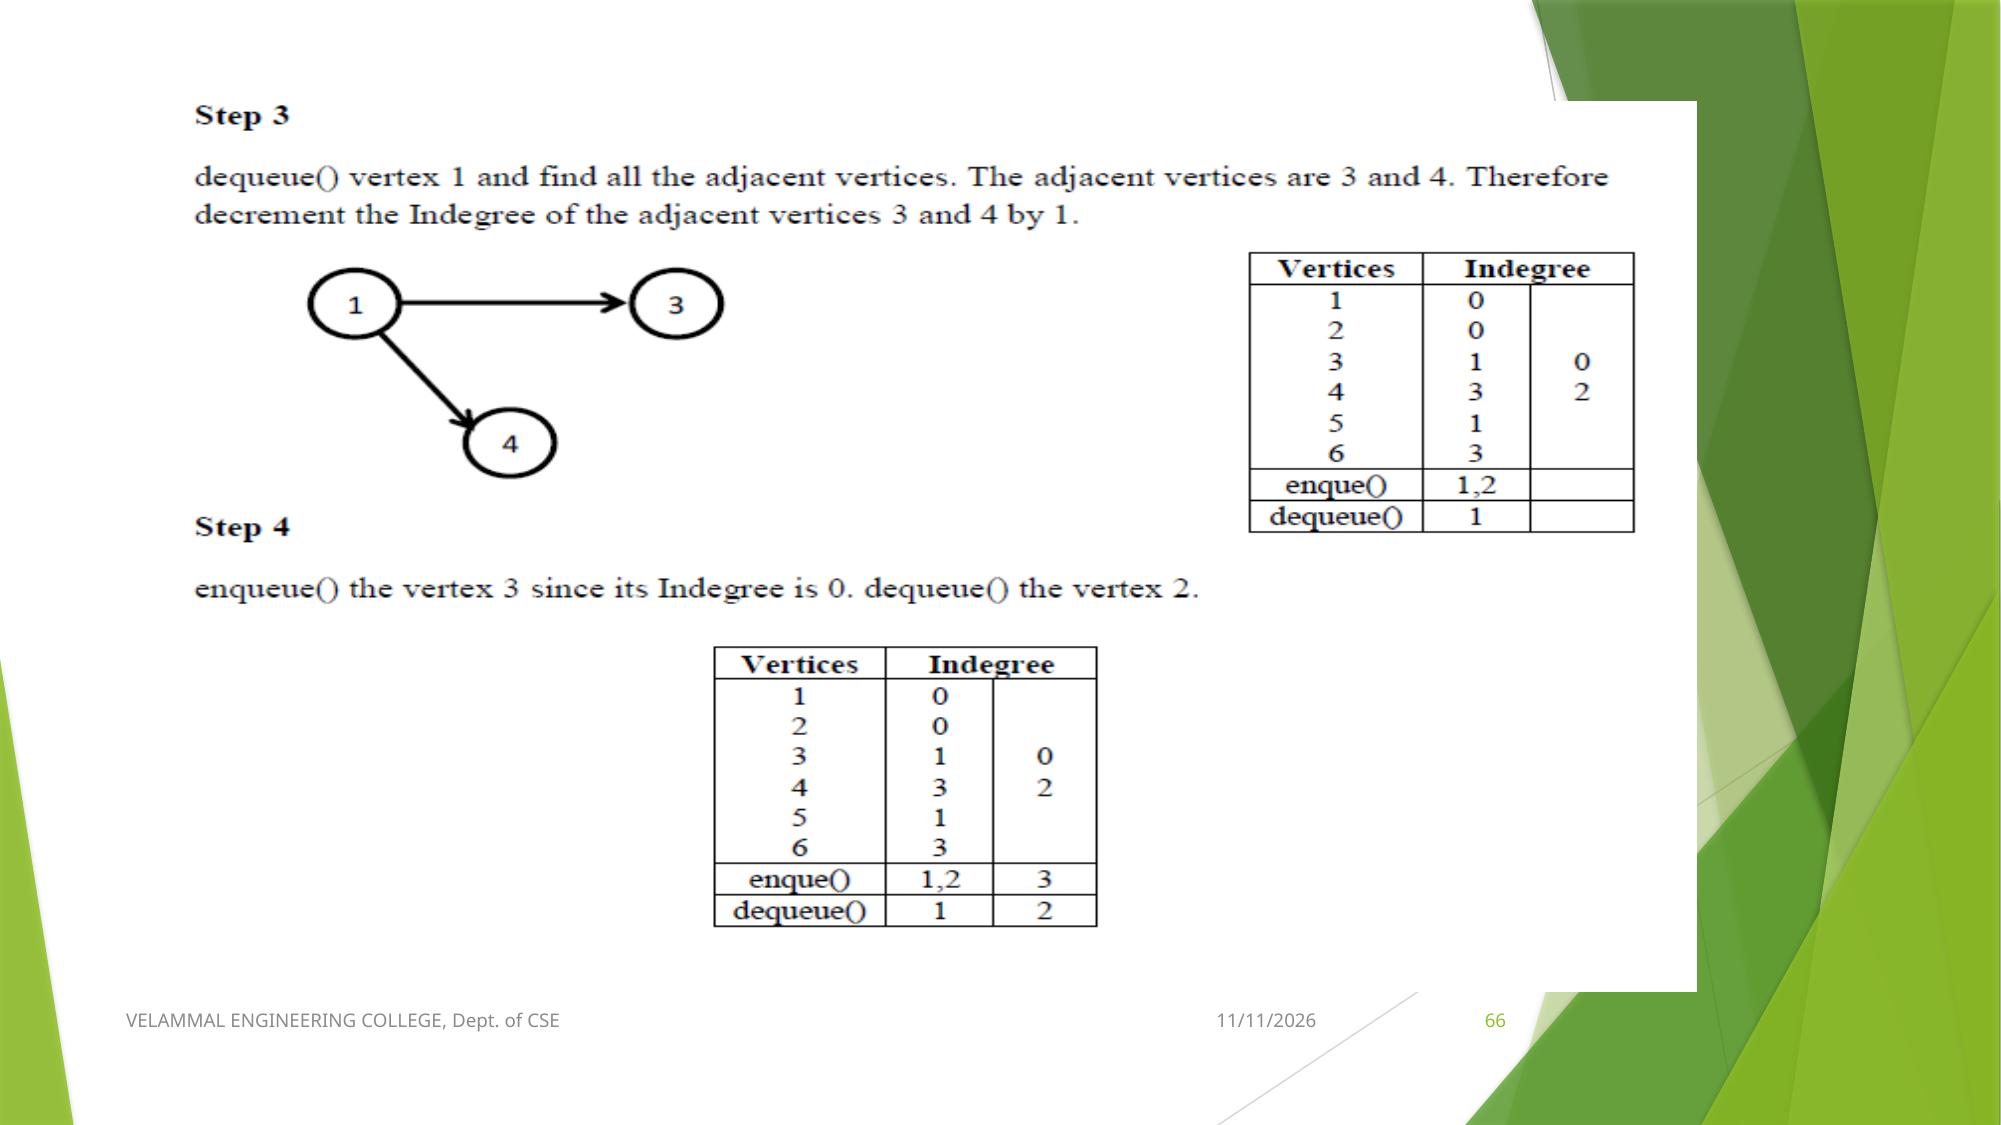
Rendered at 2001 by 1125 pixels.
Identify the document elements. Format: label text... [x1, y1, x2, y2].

slide_number 66 [1409, 1000, 1522, 1051]
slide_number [1181, 1000, 1332, 1051]
footer VELAMMAL ENGINEERING COLLEGE, Dept. of CSE [111, 991, 1145, 1051]
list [160, 101, 1698, 992]
